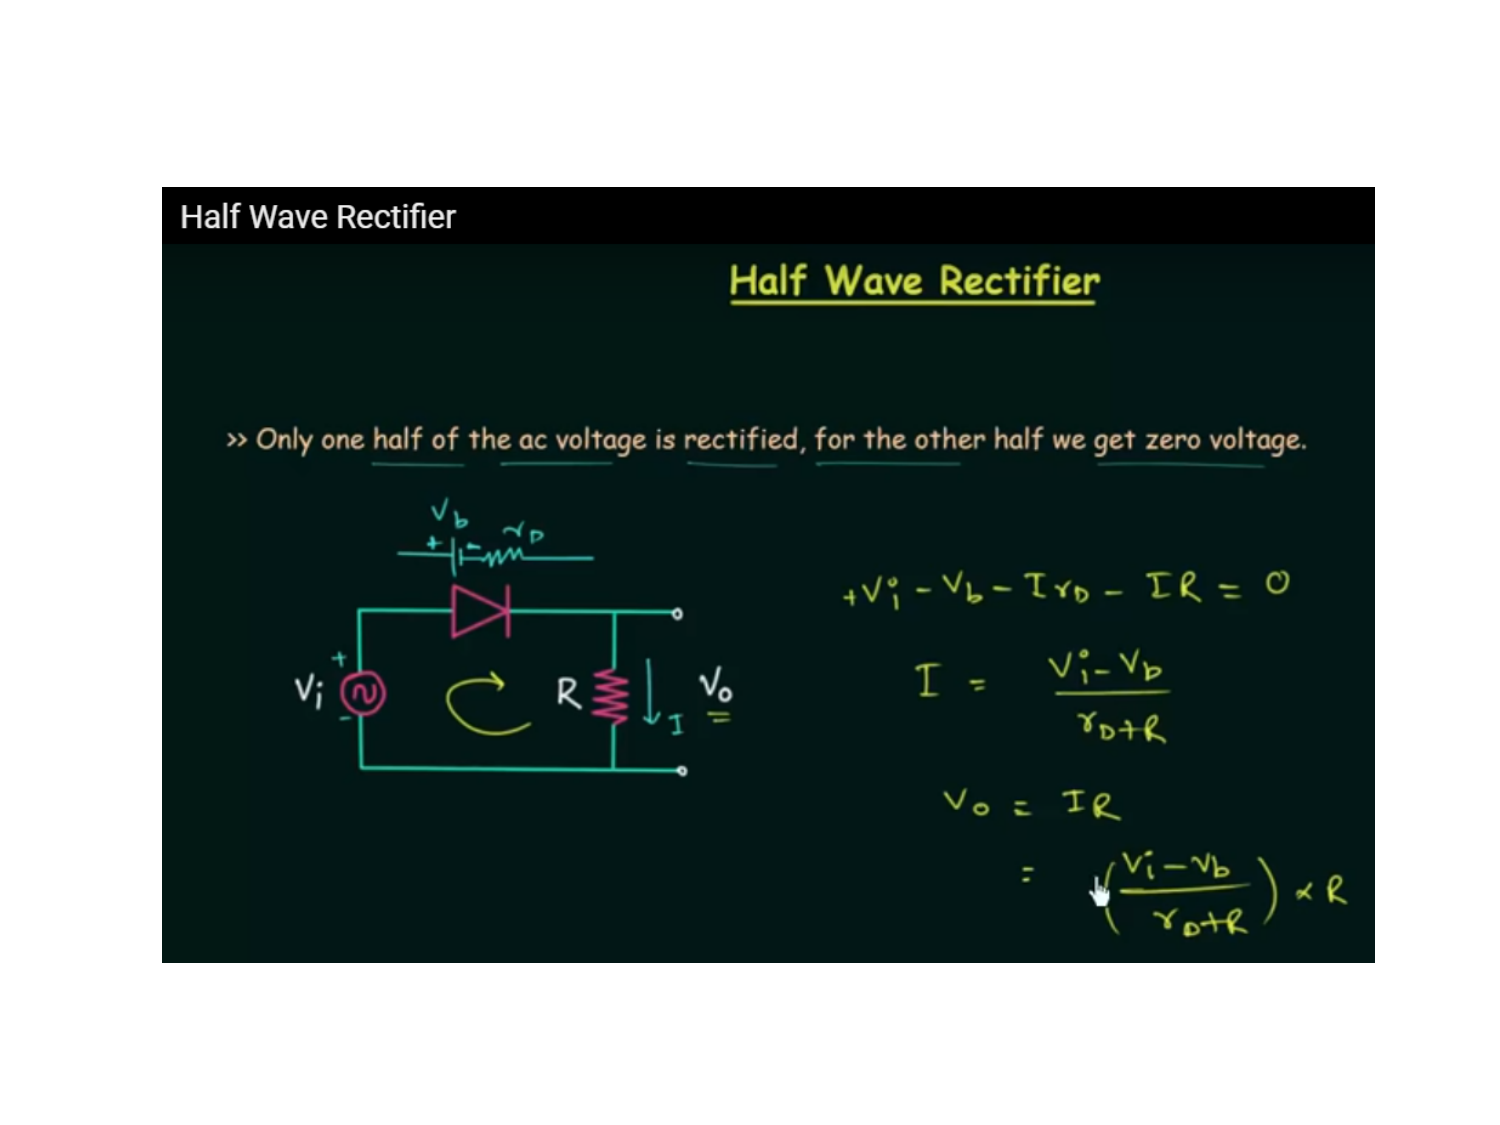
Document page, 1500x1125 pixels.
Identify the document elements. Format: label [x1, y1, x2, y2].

list [162, 187, 1375, 963]
